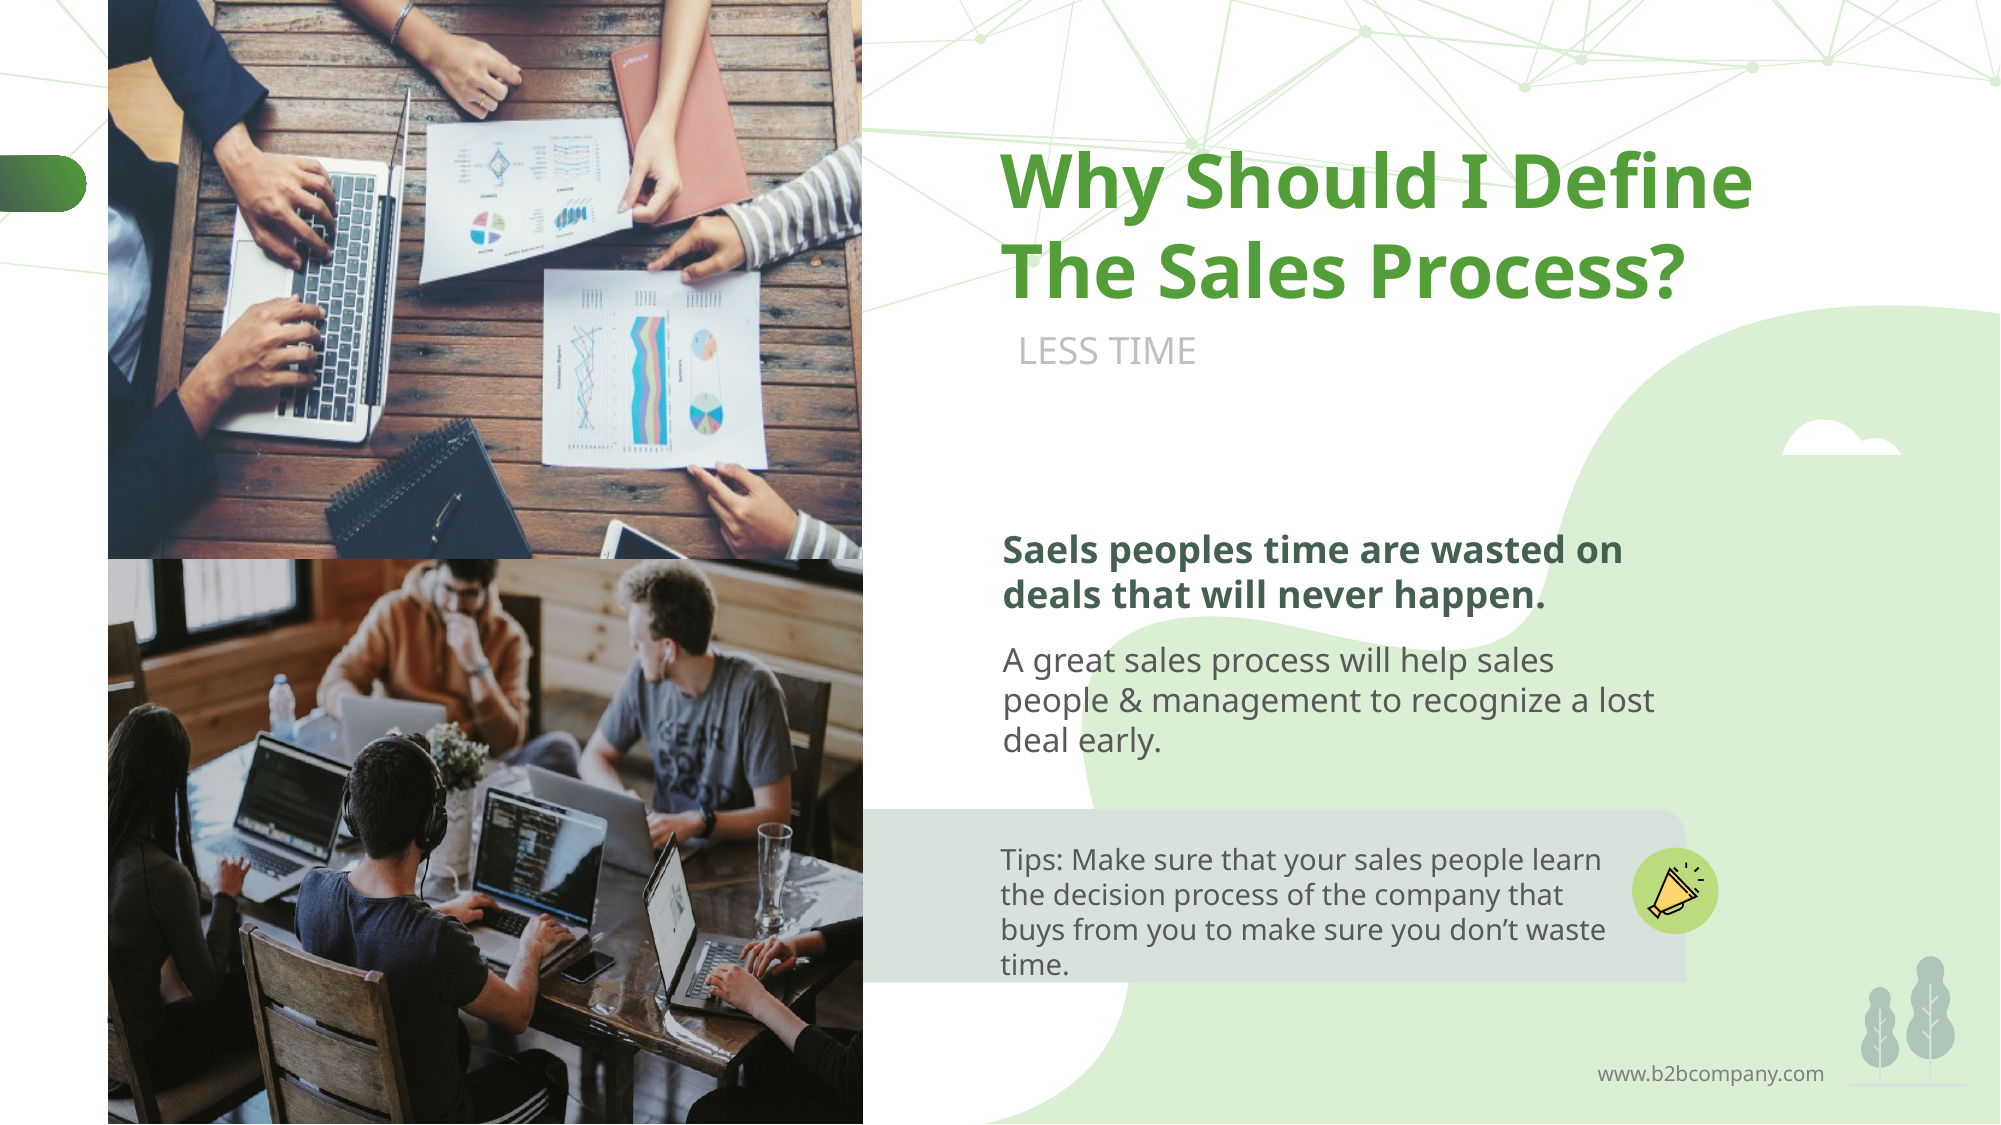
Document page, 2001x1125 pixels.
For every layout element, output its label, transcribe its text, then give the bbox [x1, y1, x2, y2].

text_box [863, 807, 1688, 984]
picture [108, 0, 863, 1124]
text_box A great sales process will help sales people & management to recognize a lost deal early. [987, 631, 1672, 767]
text_box LESS TIME [1002, 296, 1222, 380]
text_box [1632, 847, 1719, 935]
text_box Tips: Make sure that your sales people learn the decision process of the company that buys from you to make sure you don’t waste time. [985, 834, 1626, 989]
text_box Saels peoples time are wasted on deals that will never happen. [987, 518, 1672, 624]
title Why Should I Define The Sales Process? [985, 126, 1924, 344]
